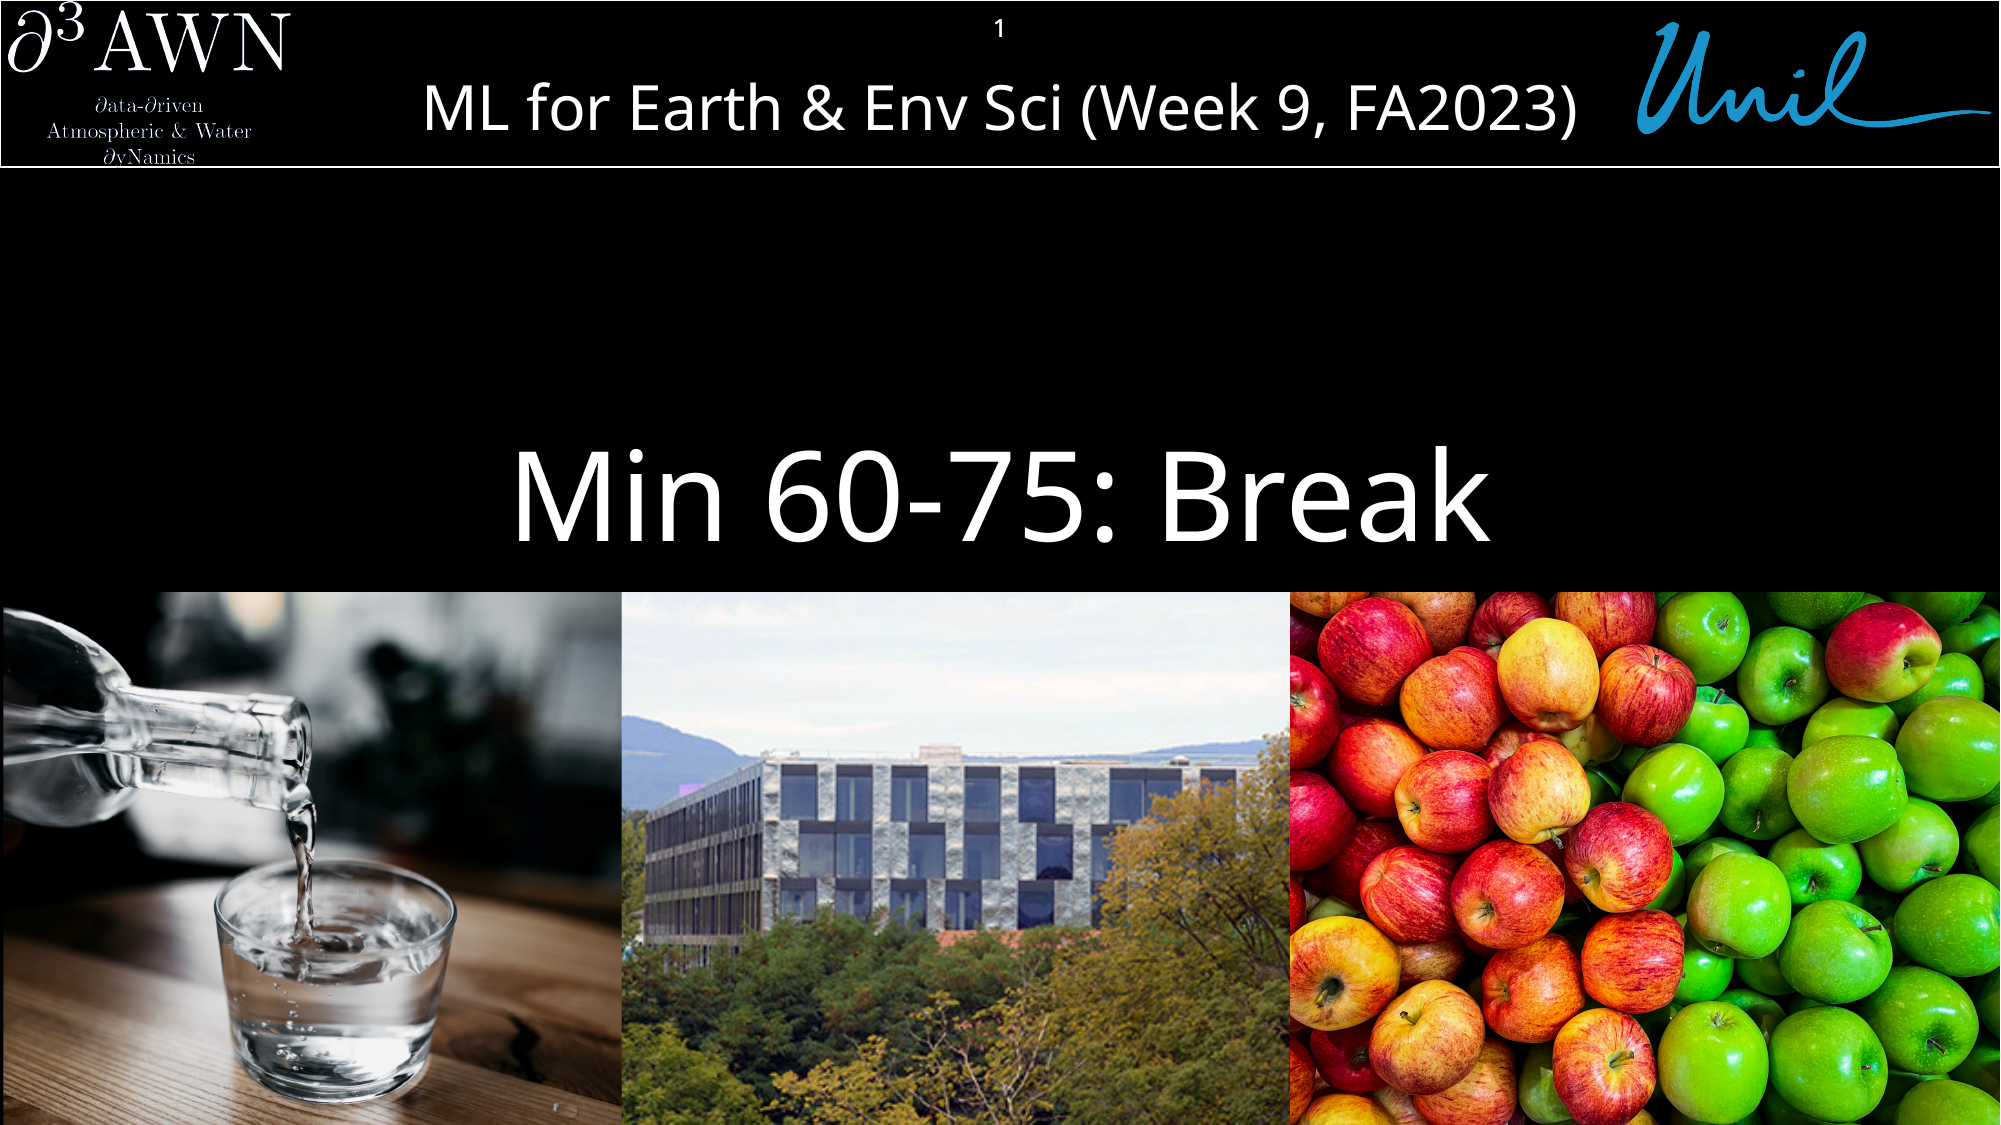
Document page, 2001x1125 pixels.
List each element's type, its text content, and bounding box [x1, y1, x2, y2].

slide_number 1 [774, 0, 1225, 60]
title Min 60-75: Break [150, 184, 1850, 576]
picture [0, 0, 298, 168]
picture [3, 592, 2000, 1125]
picture [1609, 22, 2000, 145]
